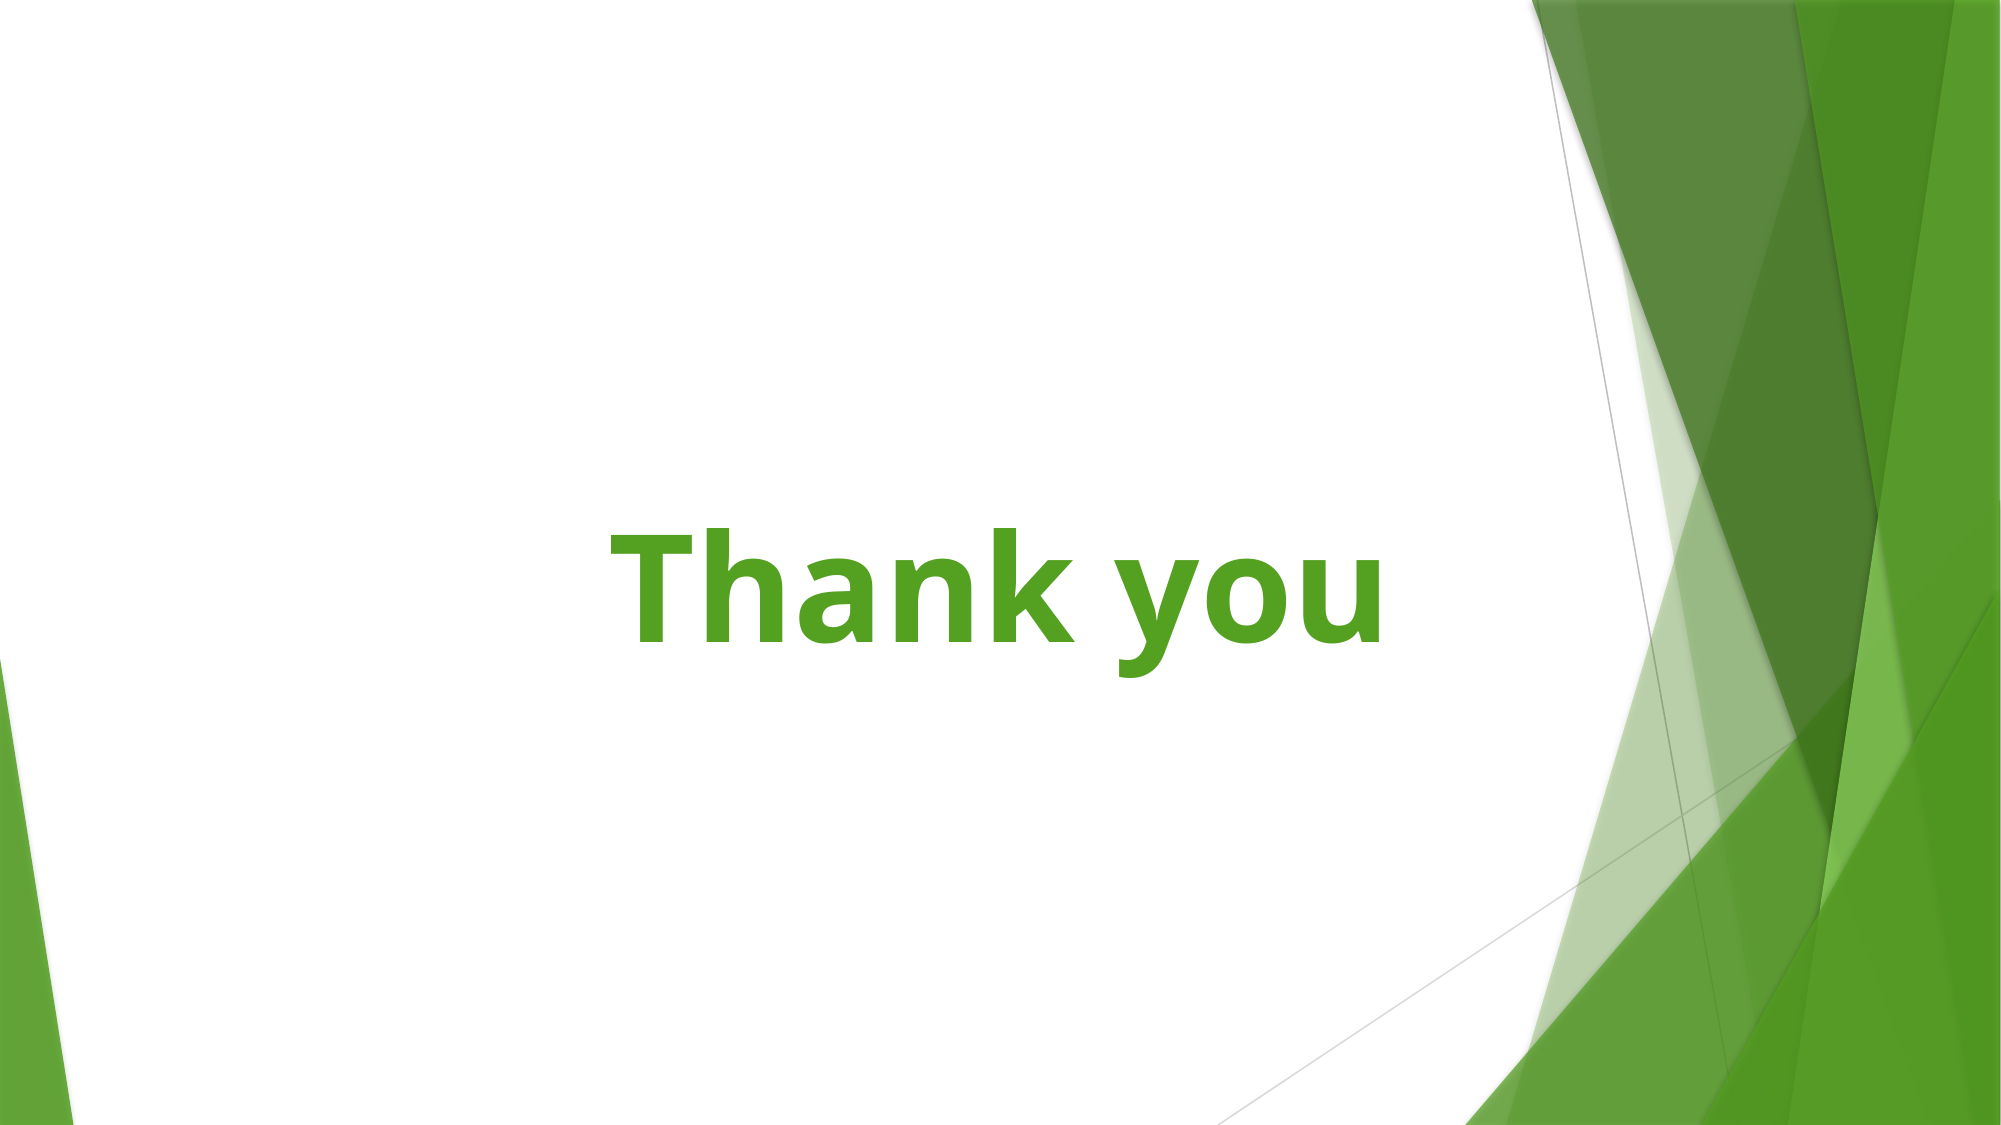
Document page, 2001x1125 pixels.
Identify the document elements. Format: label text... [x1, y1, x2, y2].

title Thank you [137, 445, 1863, 680]
